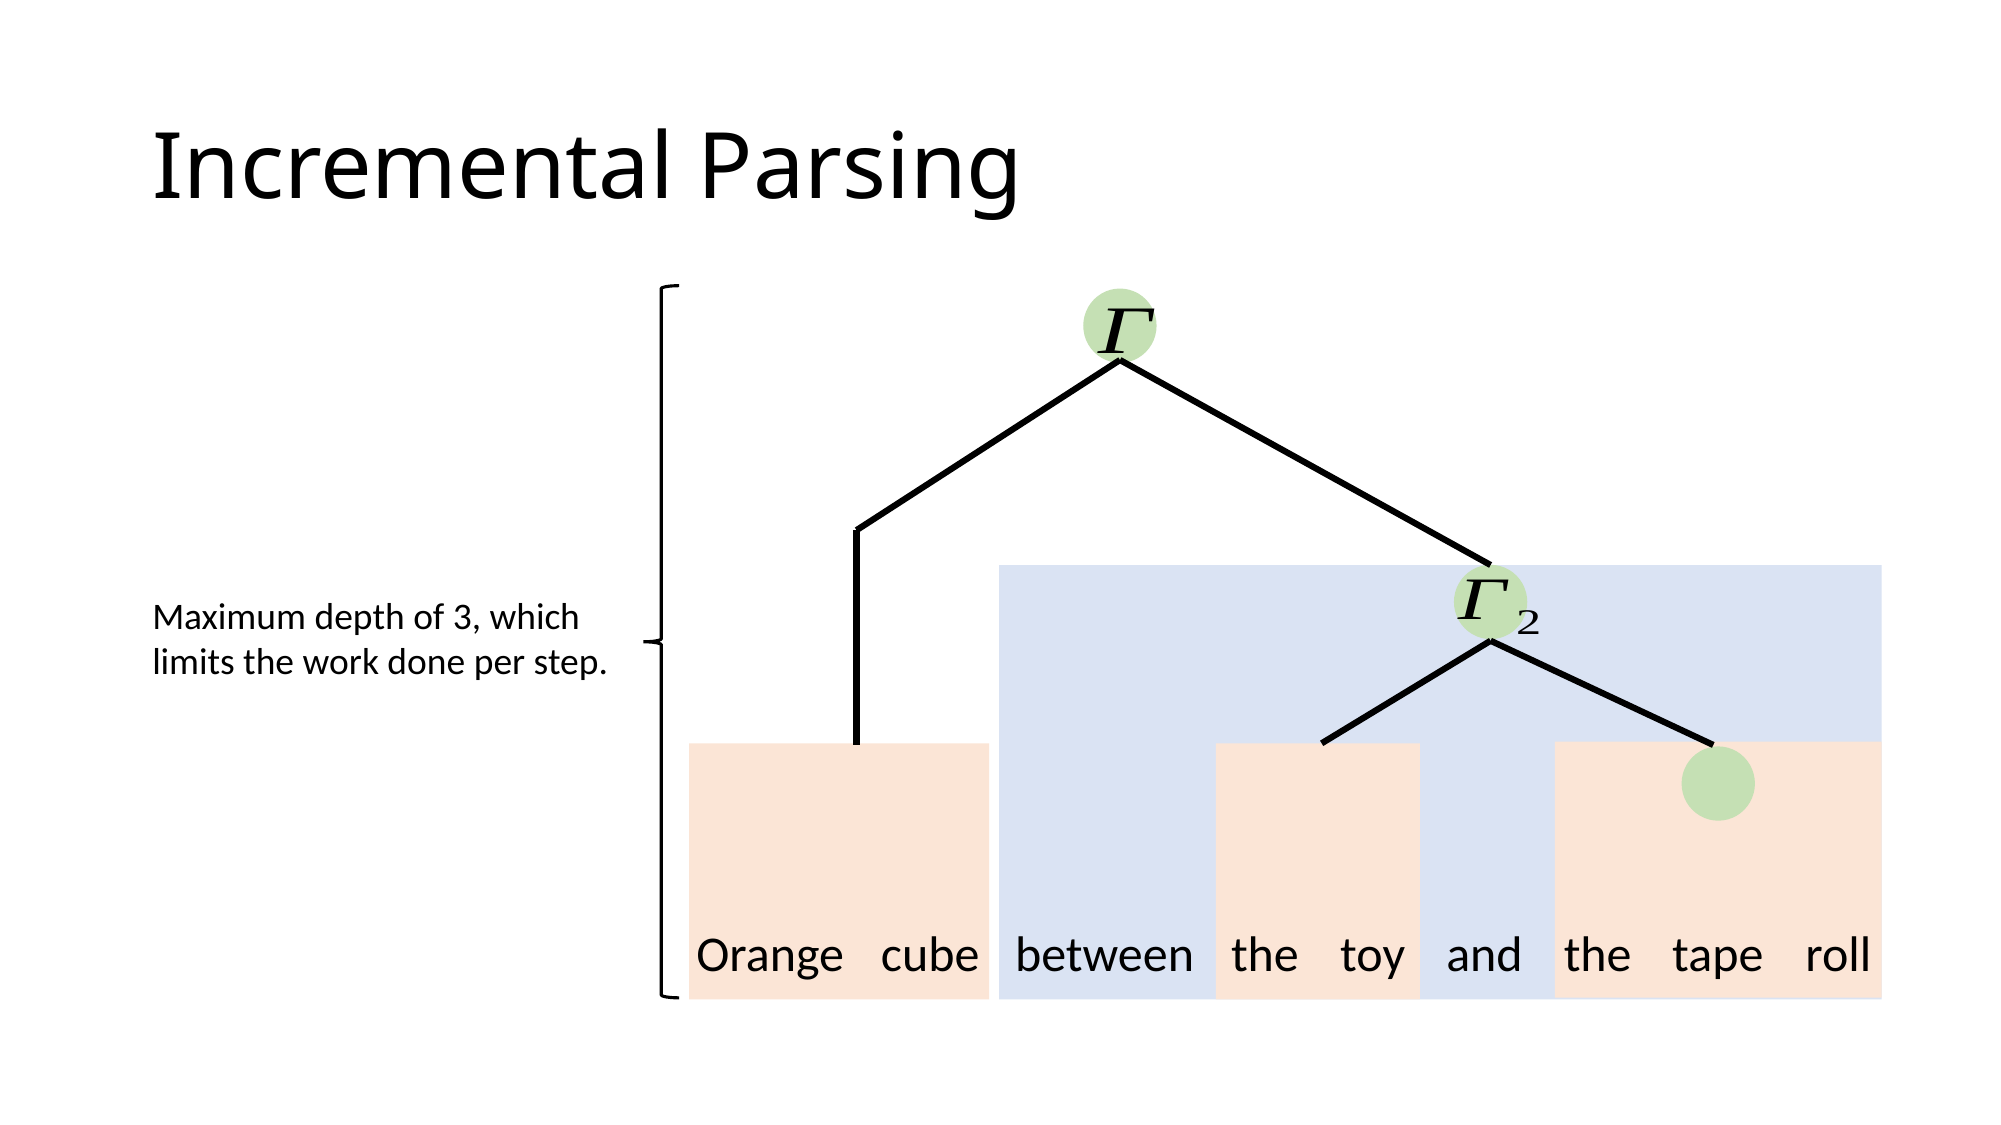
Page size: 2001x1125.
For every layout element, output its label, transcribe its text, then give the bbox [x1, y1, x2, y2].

text_box [1215, 742, 1421, 1000]
text_box [643, 285, 680, 999]
text_box [998, 564, 1481, 1000]
text_box [1452, 563, 1529, 640]
text_box [1421, 744, 1883, 1000]
text_box [1082, 287, 1158, 359]
text_box [1554, 741, 1883, 999]
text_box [1119, 359, 1491, 566]
title Incremental Parsing [137, 59, 1863, 278]
text_box Maximum depth of 3, which limits the work done per step. [137, 584, 631, 690]
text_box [1490, 640, 1714, 745]
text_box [856, 359, 1119, 531]
text_box [1500, 564, 1883, 741]
text_box [1680, 745, 1756, 822]
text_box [1321, 640, 1490, 744]
text_box [688, 742, 990, 1000]
